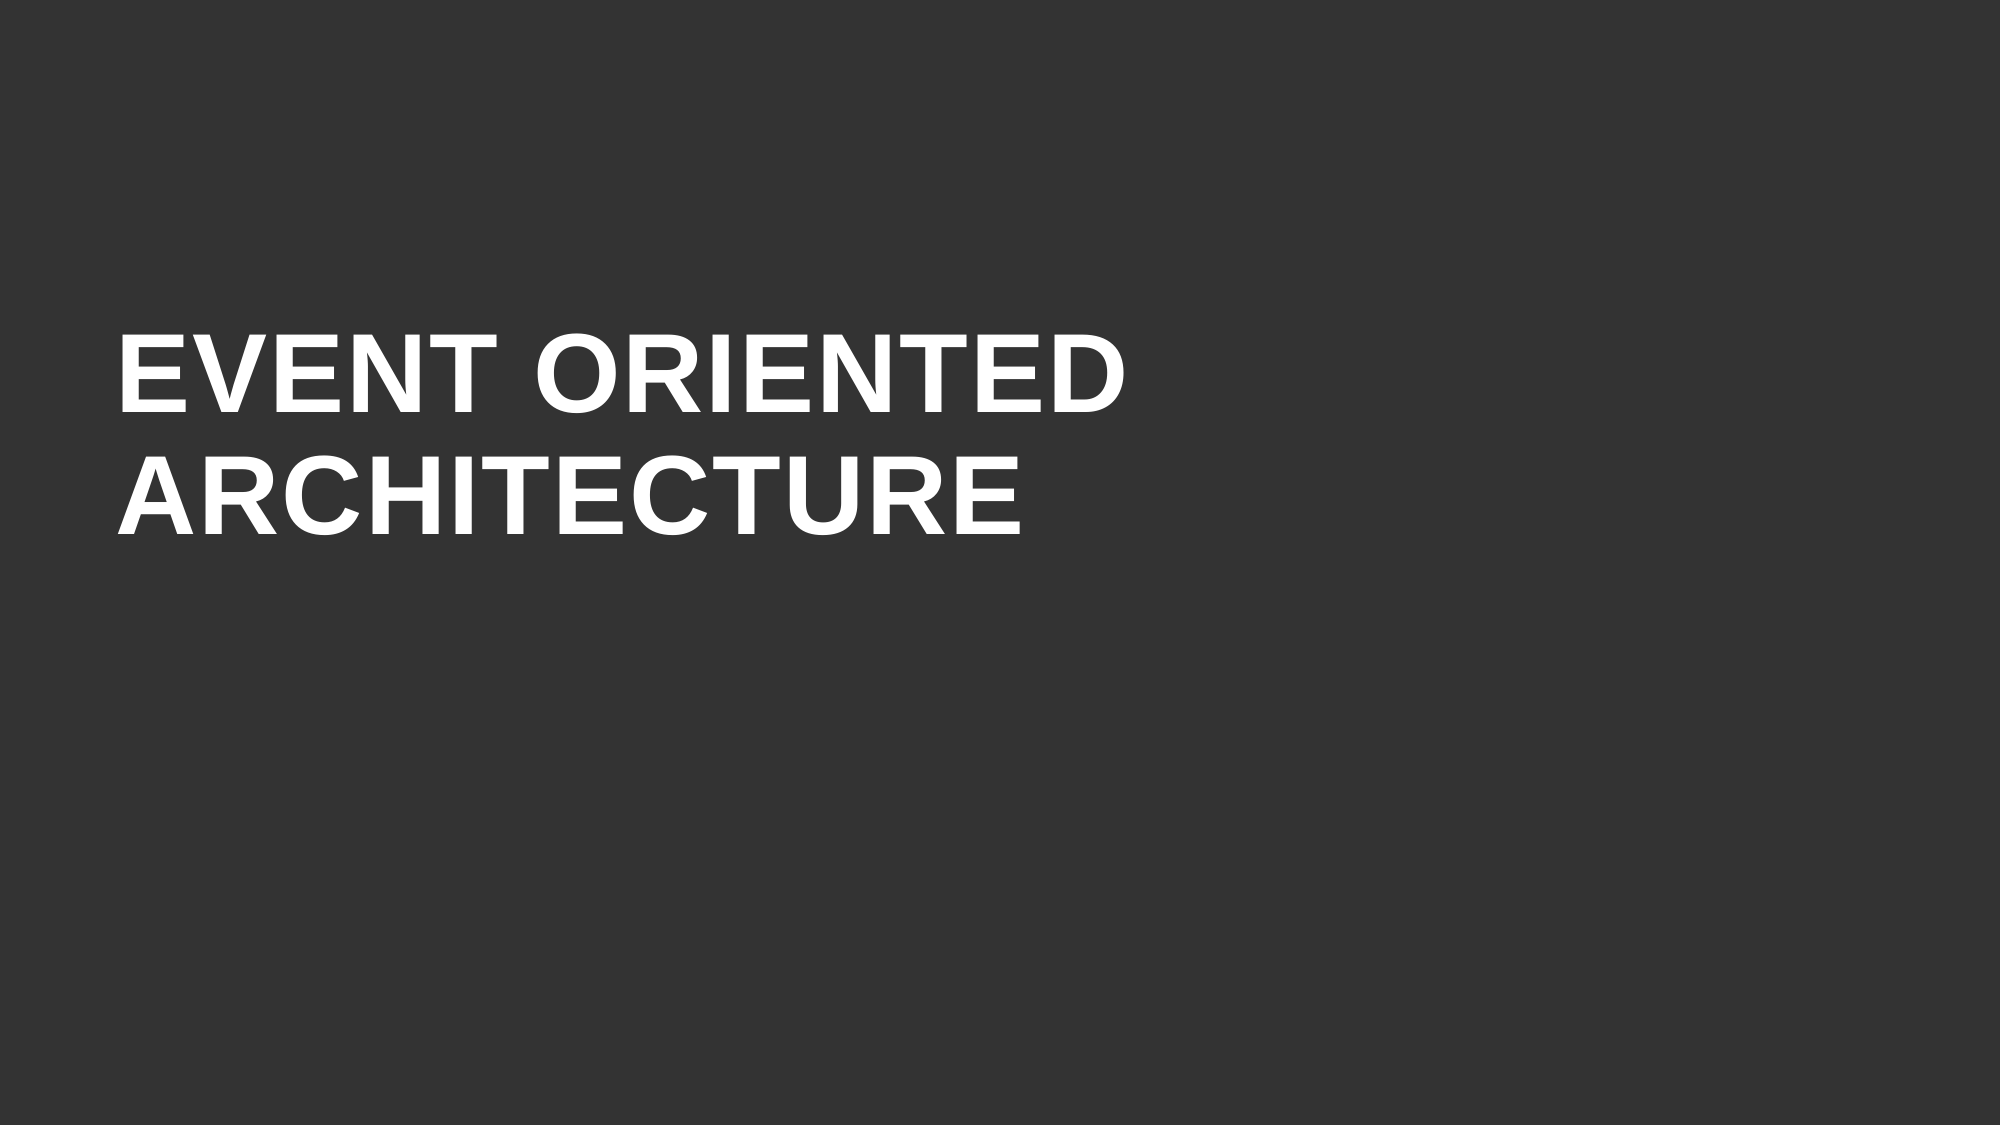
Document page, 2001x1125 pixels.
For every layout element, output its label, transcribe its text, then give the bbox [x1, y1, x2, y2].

title EVENT ORIENTED ARCHITECTURE [100, 203, 1901, 672]
